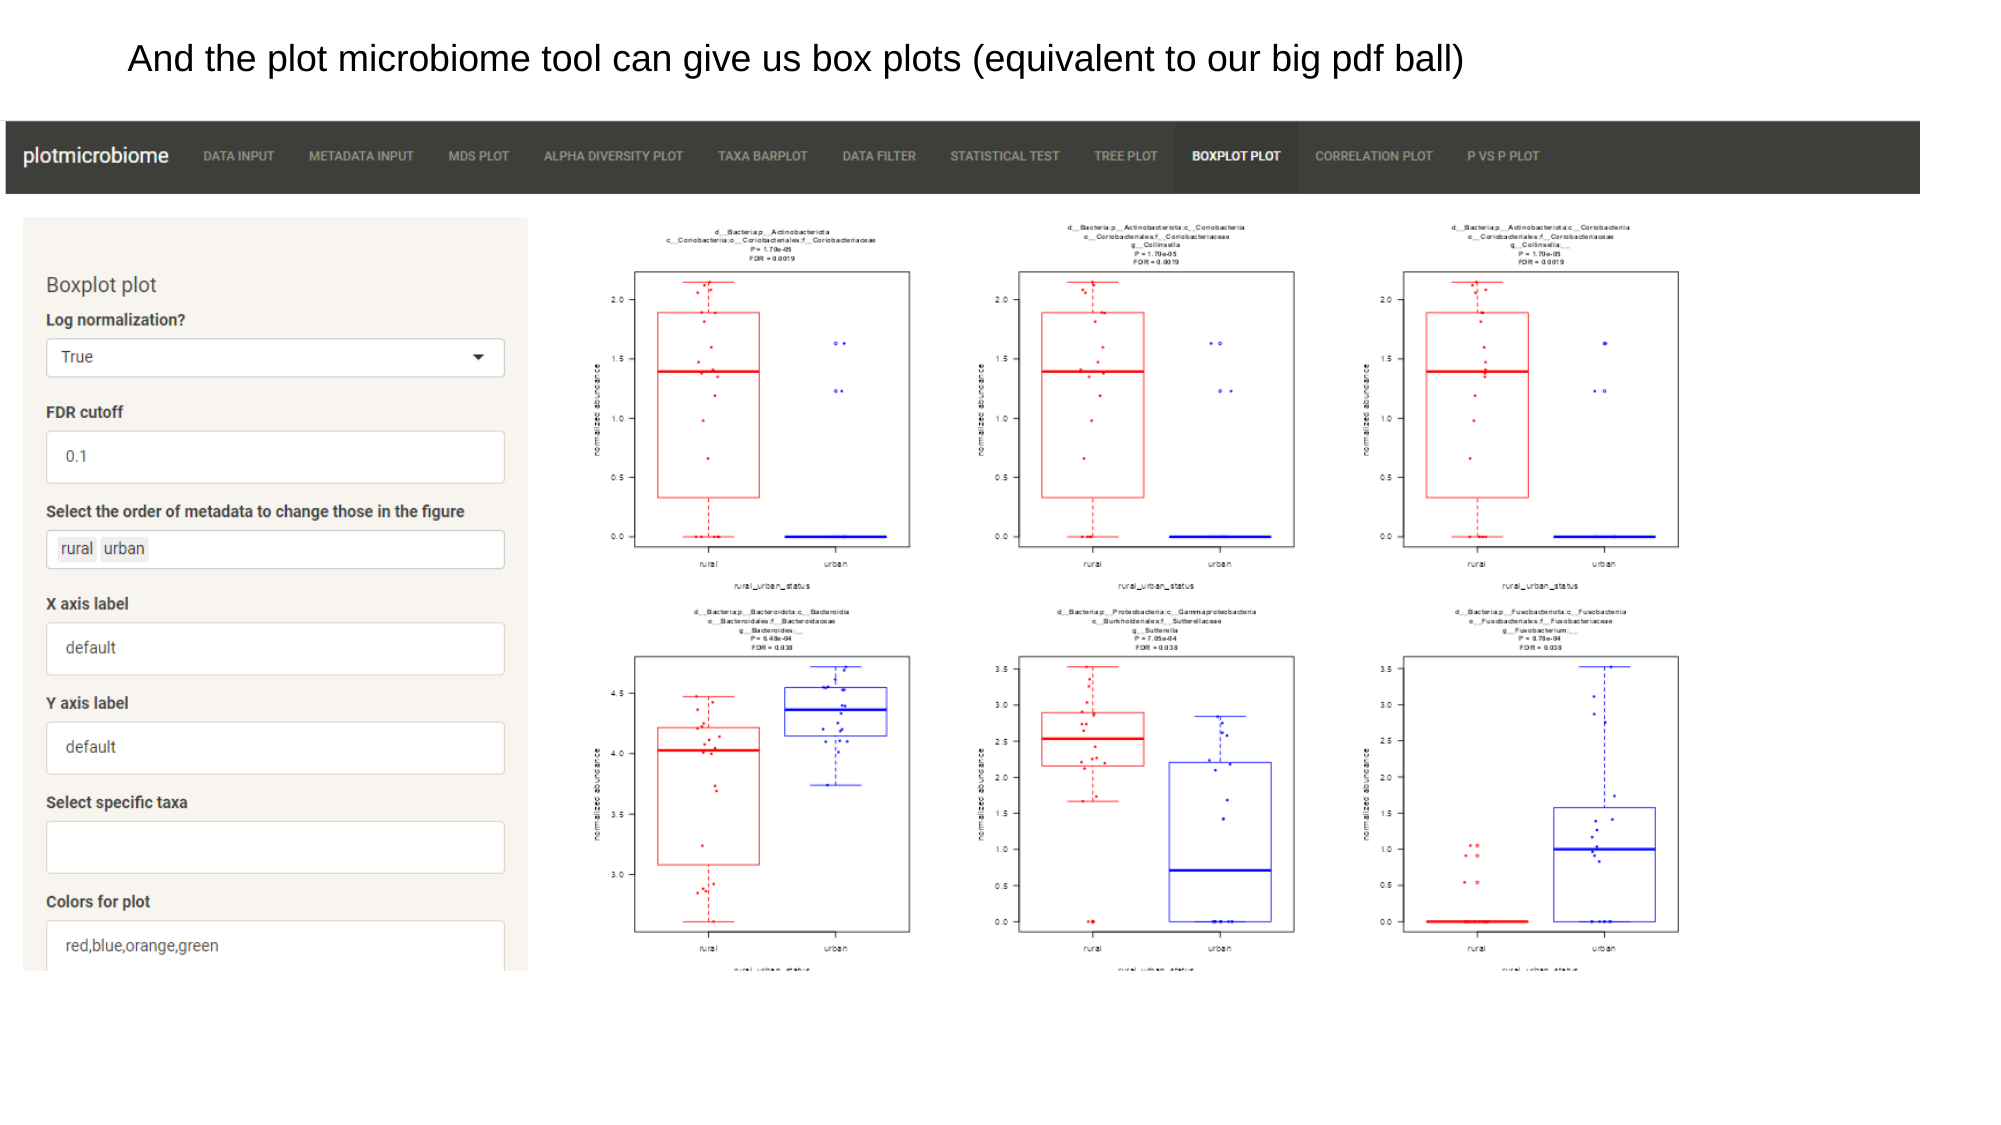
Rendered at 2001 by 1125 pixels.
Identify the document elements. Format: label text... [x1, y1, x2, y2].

picture [0, 119, 1920, 971]
text_box And the plot microbiome tool can give us box plots (equivalent to our big pdf ball) [112, 26, 1481, 86]
